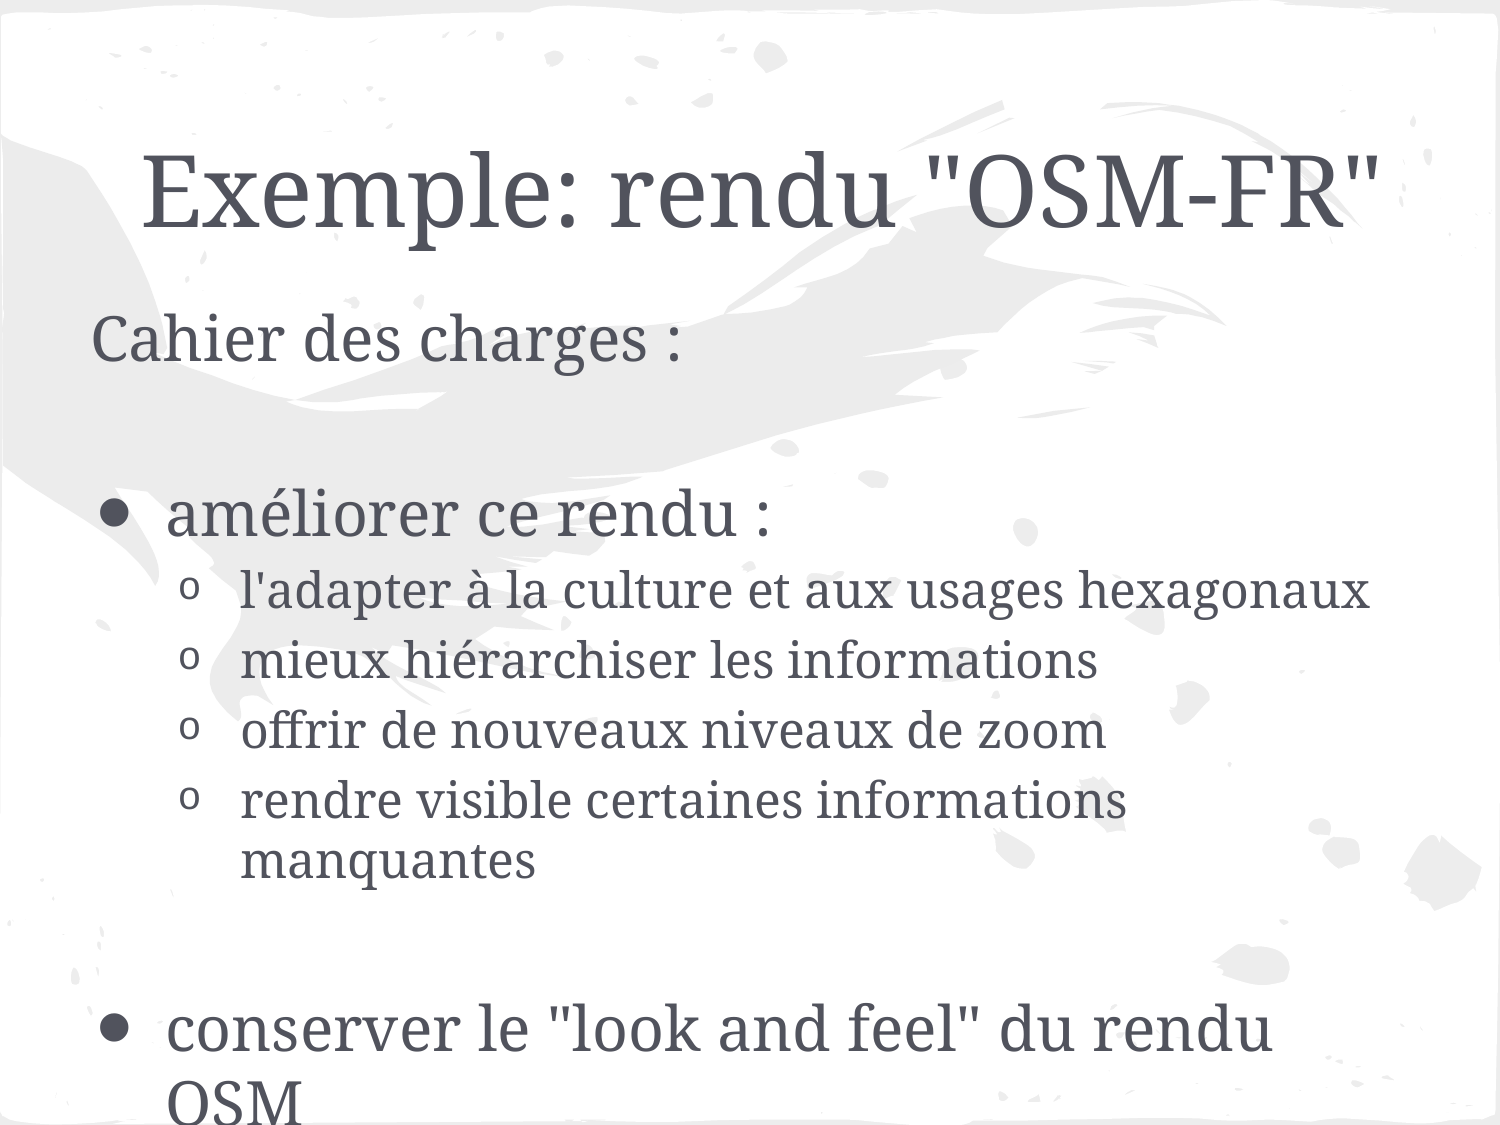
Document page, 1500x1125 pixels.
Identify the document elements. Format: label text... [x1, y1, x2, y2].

list Cahier des charges : améliorer ce rendu : l'adapter à la culture et aux usages hexagonaux mieux hiérarchiser les informations offrir de nouveaux niveaux de zoom rendre visible certaines informations manquantes conserver le "look and feel" du rendu OSM car celui-ci est connu et reconnu [75, 283, 1425, 1078]
title Exemple: rendu "OSM-FR" [75, 34, 1425, 263]
